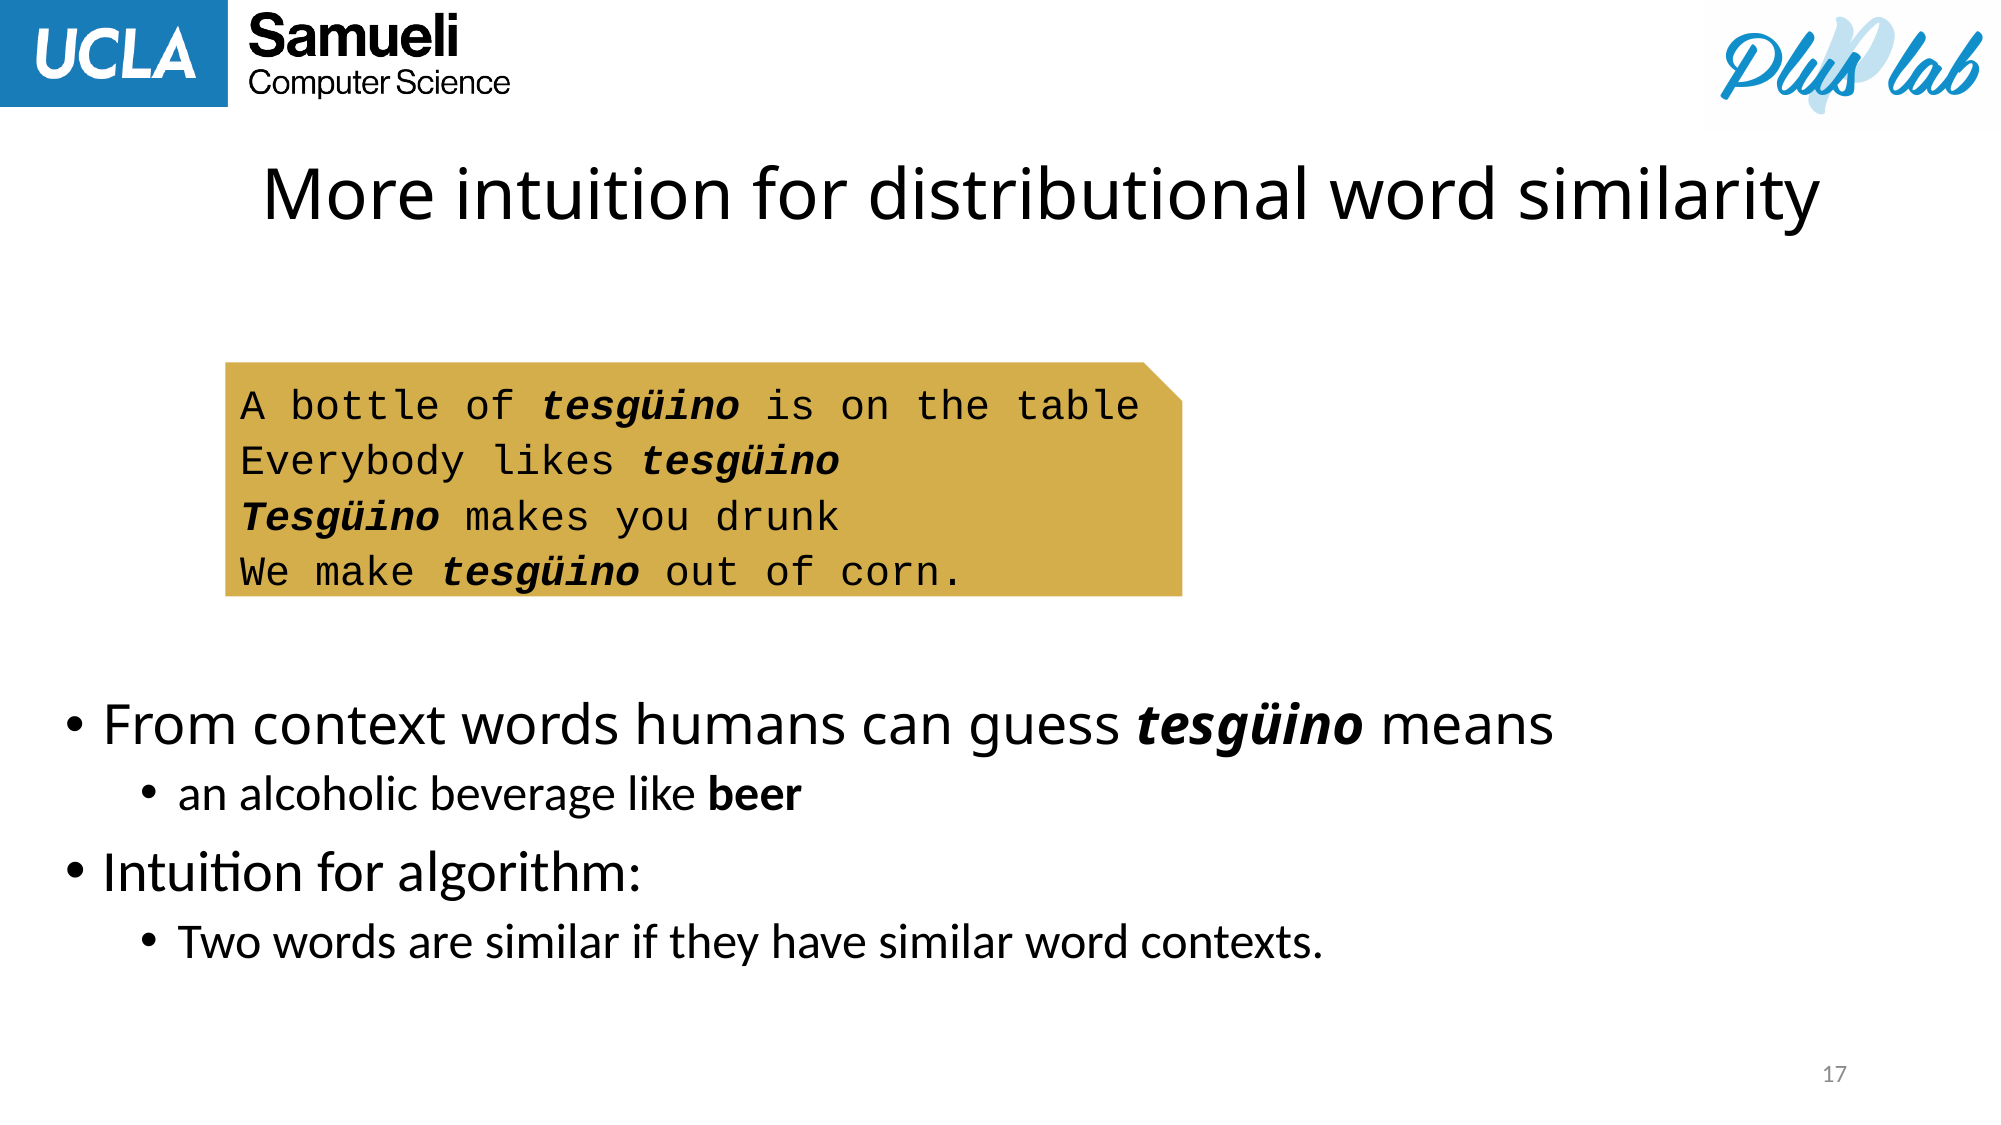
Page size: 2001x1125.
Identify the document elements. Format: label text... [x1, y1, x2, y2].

picture [0, 0, 510, 107]
slide_number 17 [1412, 1042, 1863, 1103]
title More intuition for distributional word similarity [225, 115, 1859, 279]
picture [1703, 0, 2000, 132]
list A bottle of tesgüino is on the table Everybody likes tesgüino Tesgüino makes you drunk We make tesgüino out of corn. From context words humans can guess tesgüino means an alcoholic beverage like beer Intuition for algorithm: Two words are similar if they have similar word contexts. [50, 295, 1634, 1063]
